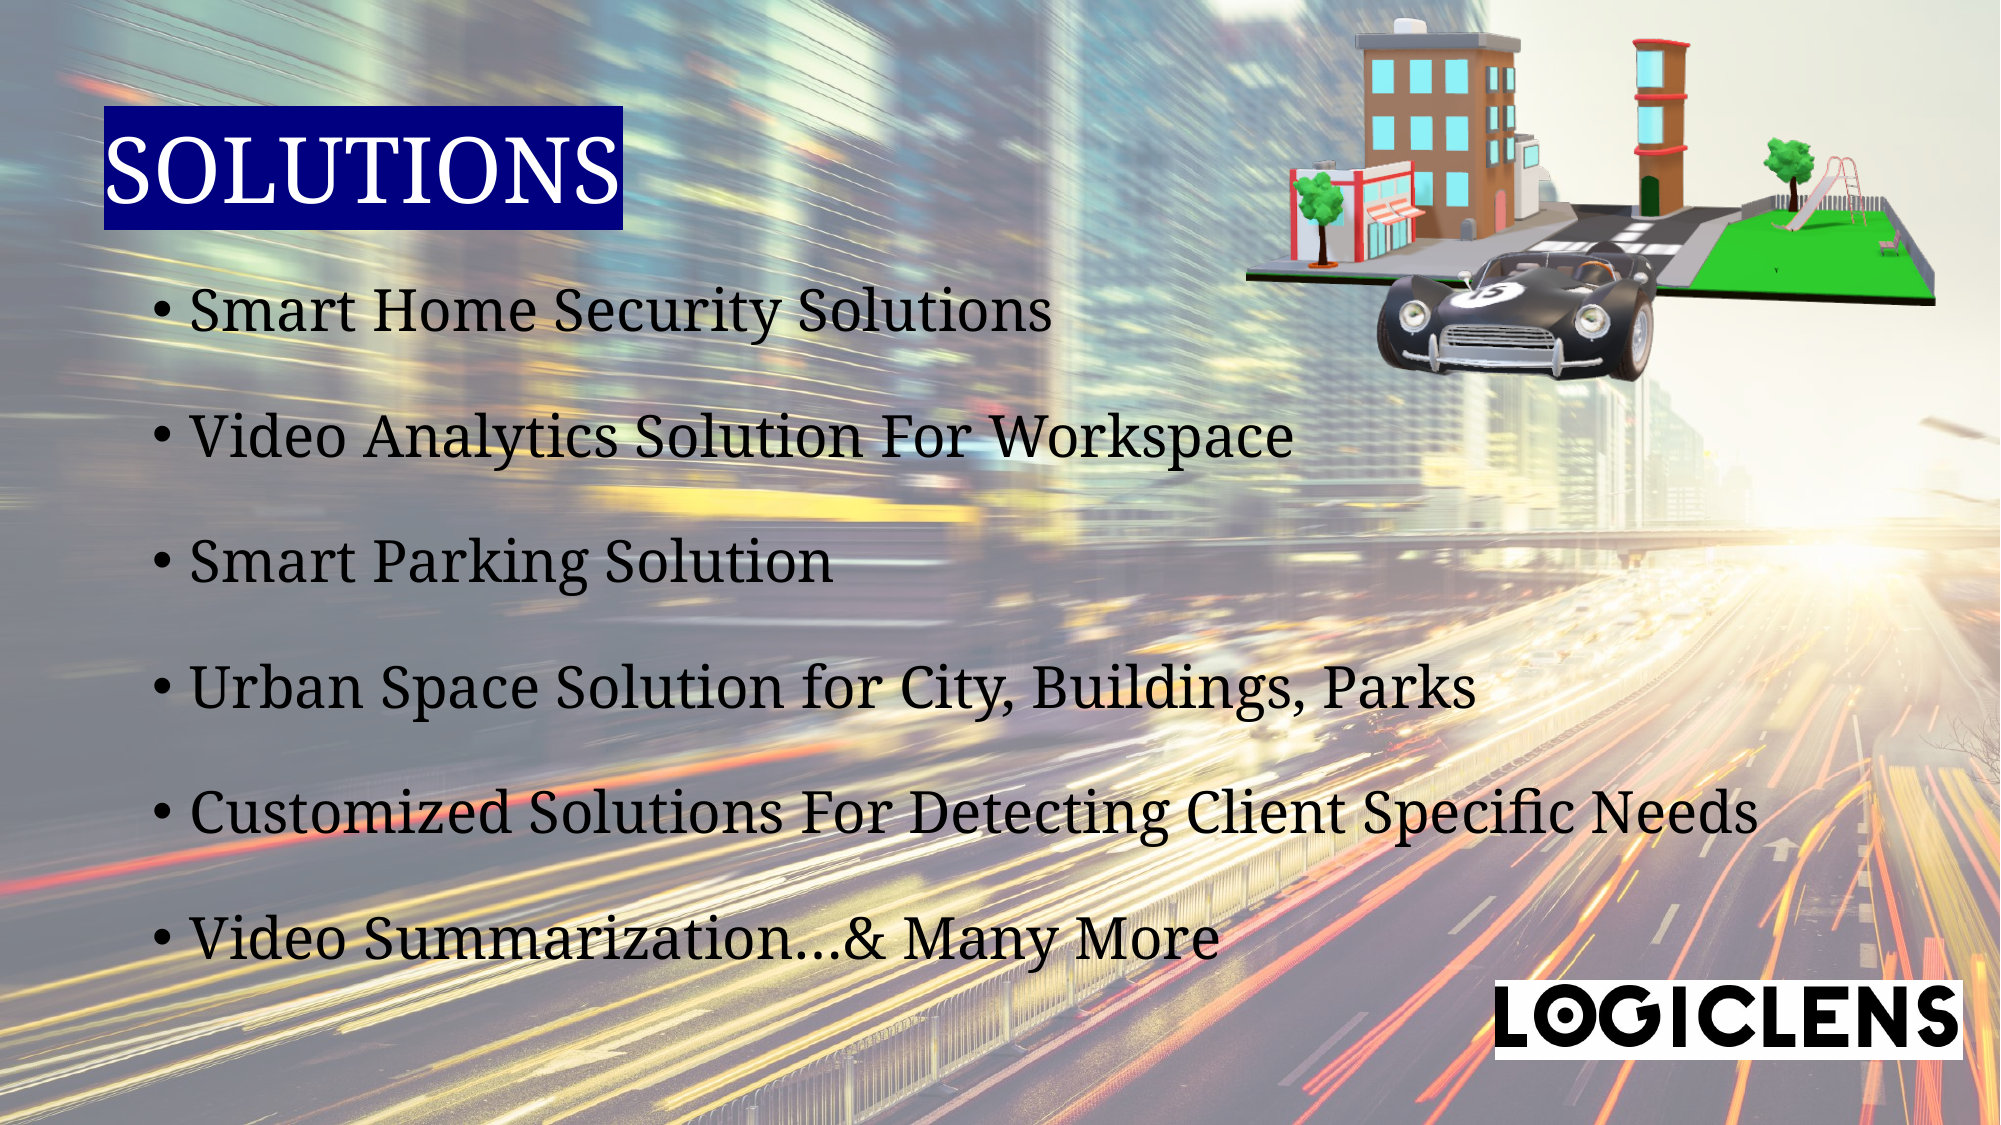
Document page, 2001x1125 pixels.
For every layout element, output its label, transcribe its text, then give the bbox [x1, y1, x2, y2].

title SOLUTIONS [89, 65, 1246, 283]
picture [1495, 980, 1963, 1061]
list Smart Home Security Solutions Video Analytics Solution For Workspace Smart Parking Solution Urban Space Solution for City, Buildings, Parks Customized Solutions For Detecting Client Specific Needs Video Summarization…& Many More [137, 230, 1863, 1021]
picture [1246, 0, 2000, 389]
